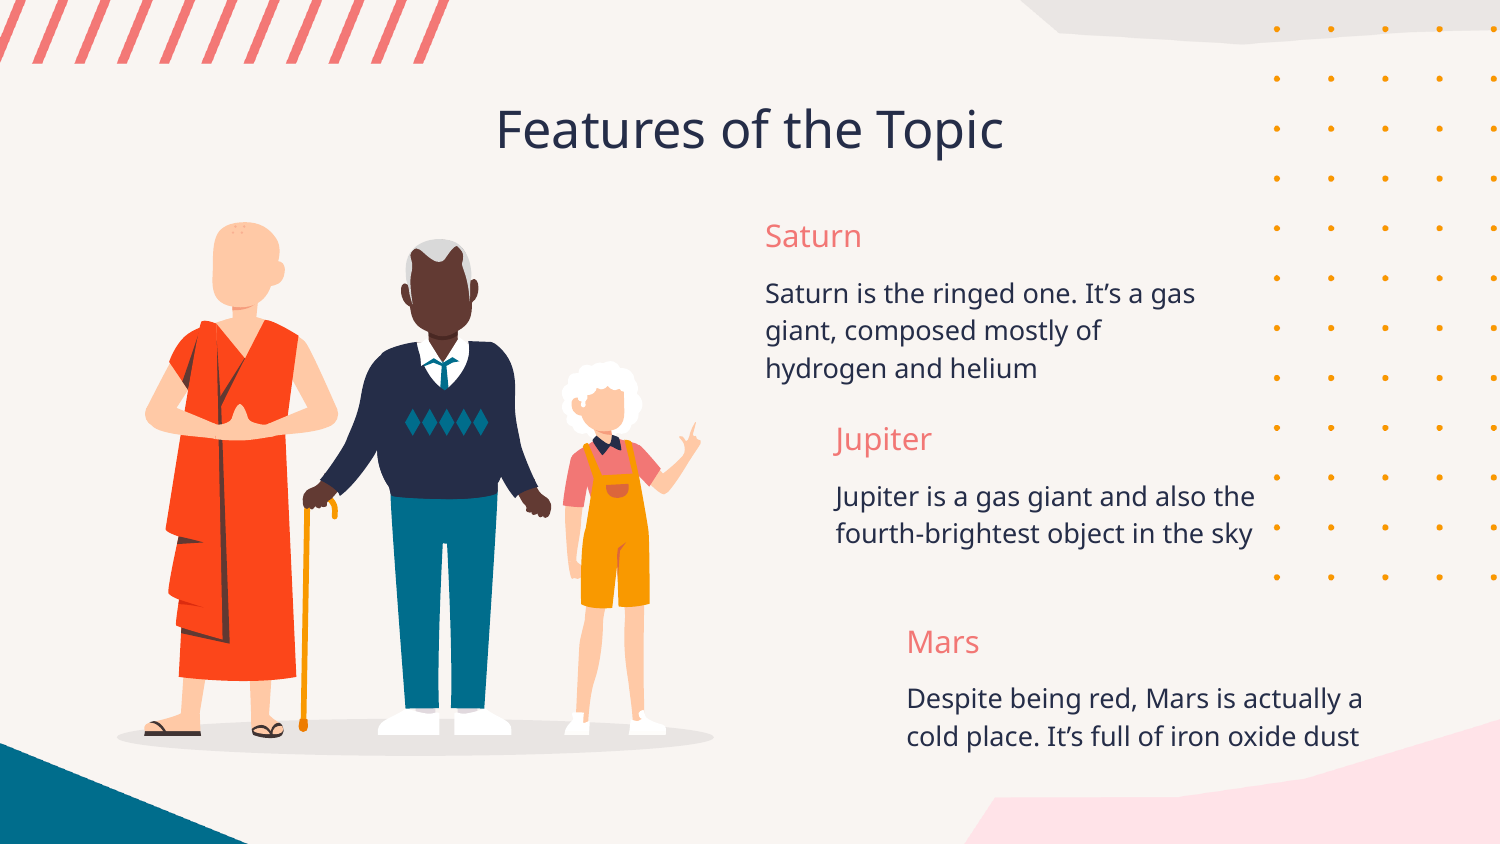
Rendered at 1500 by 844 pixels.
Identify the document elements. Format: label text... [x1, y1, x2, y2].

title Mars [891, 593, 1384, 661]
title Jupiter [820, 391, 1313, 459]
title Features of the Topic [116, 87, 1384, 167]
title Saturn [750, 188, 1242, 256]
subtitle Despite being red, Mars is actually a cold place. It’s full of iron oxide dust [891, 661, 1384, 756]
subtitle Jupiter is a gas giant and also the fourth-brightest object in the sky [820, 459, 1313, 554]
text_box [116, 221, 715, 757]
picture [0, 0, 1500, 844]
subtitle Saturn is the ringed one. It’s a gas giant, composed mostly of hydrogen and helium [750, 256, 1242, 351]
